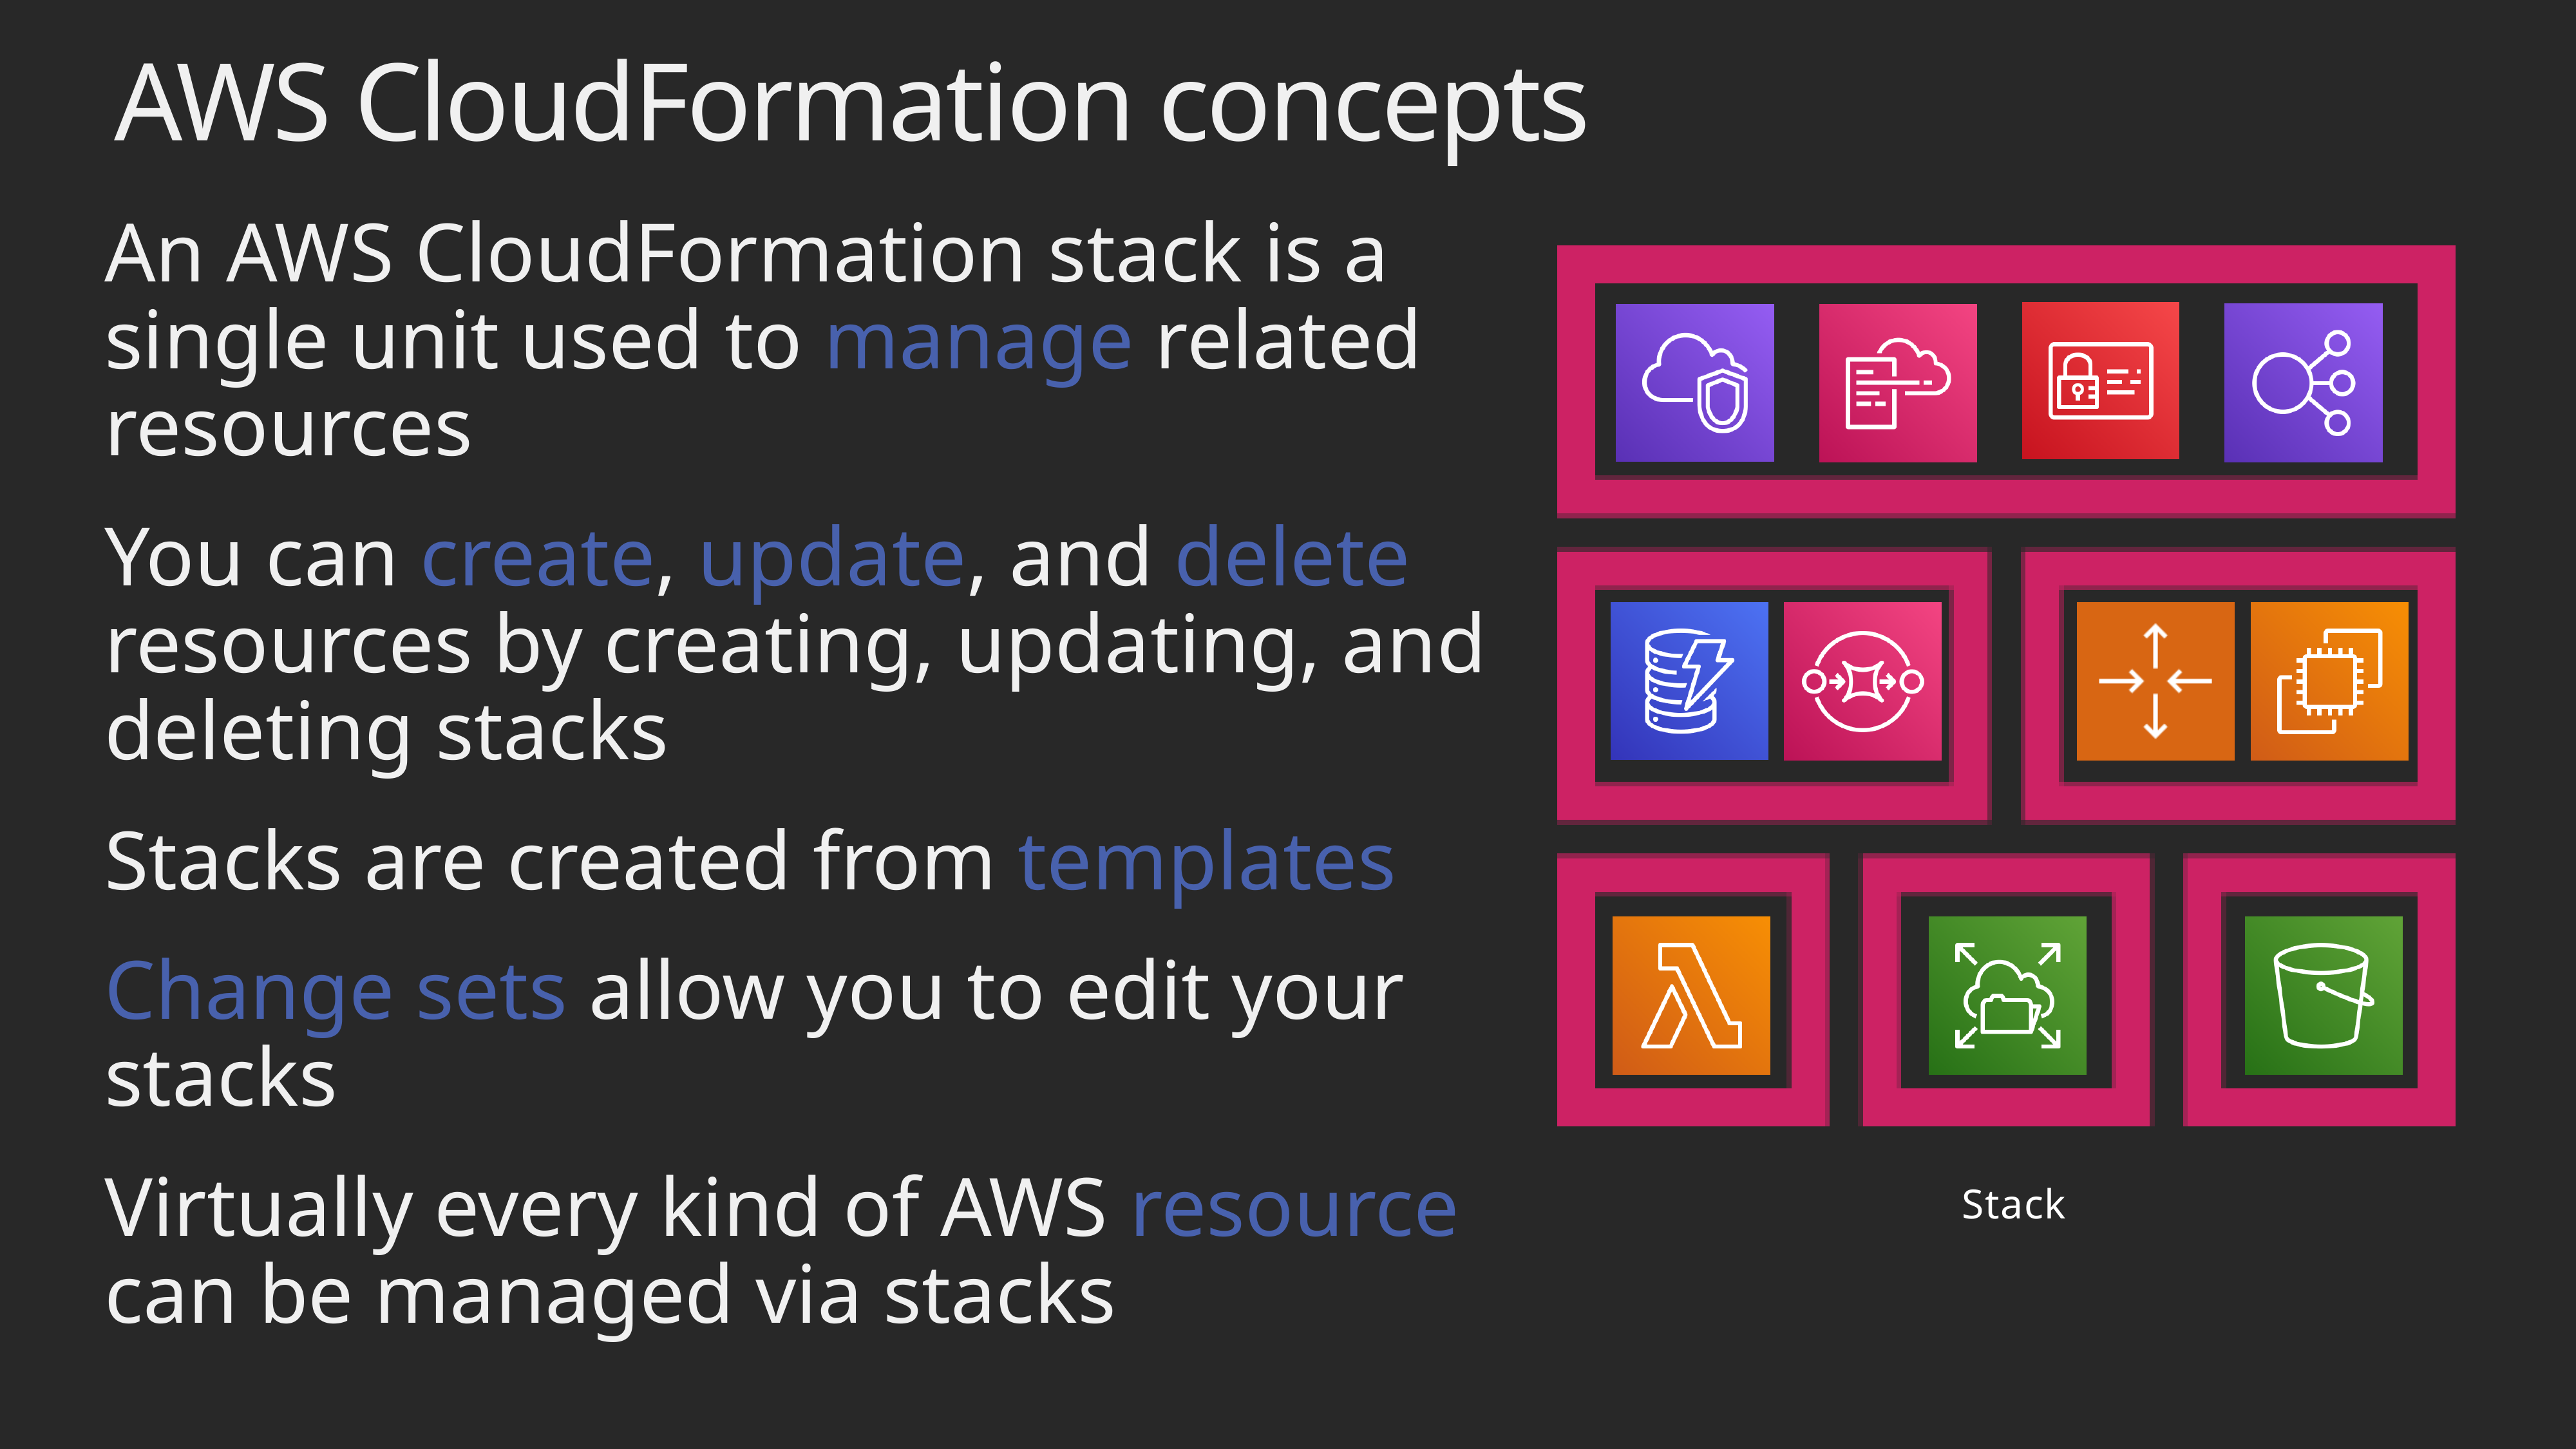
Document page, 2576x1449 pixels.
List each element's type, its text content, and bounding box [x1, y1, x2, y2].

title AWS CloudFormation concepts [95, 32, 2407, 186]
text_box An AWS CloudFormation stack is a single unit used to manage related resources You can create, update, and delete resources by creating, updating, and deleting stacks Stacks are created from templates Change sets allow you to edit your stacks Virtually every kind of AWS resource can be managed via stacks [95, 207, 1285, 1302]
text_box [1285, 207, 2576, 1395]
